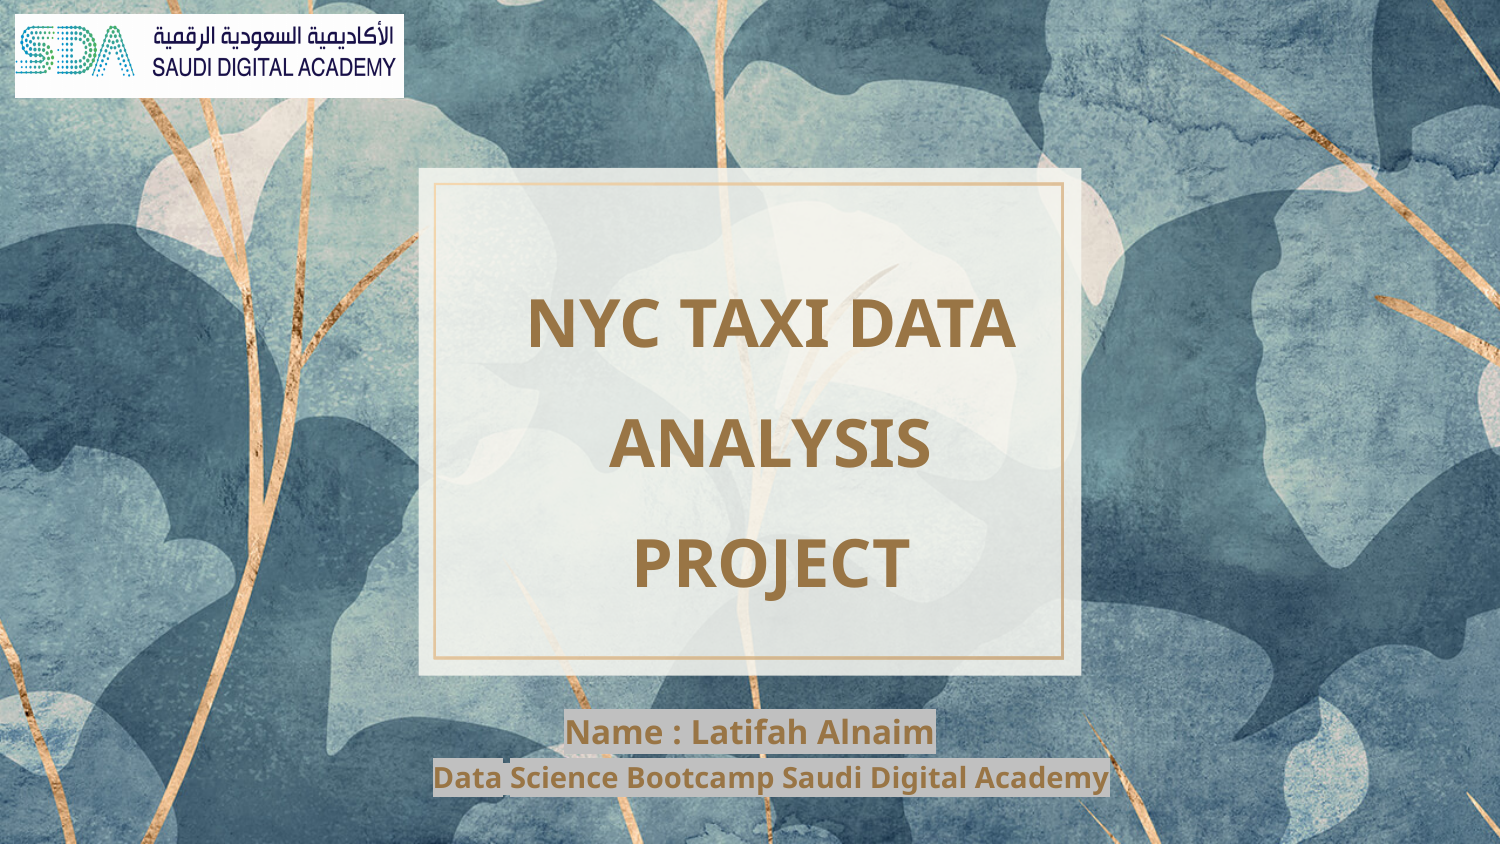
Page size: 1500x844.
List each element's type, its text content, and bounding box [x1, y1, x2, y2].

title Nyc Taxi data ANALYSIS PROJECT [468, 183, 1075, 660]
picture [0, 0, 1500, 844]
text_box Name : Latifah Alnaim [428, 629, 1072, 752]
text_box Data Science Bootcamp Saudi Digital Academy [266, 752, 1276, 844]
